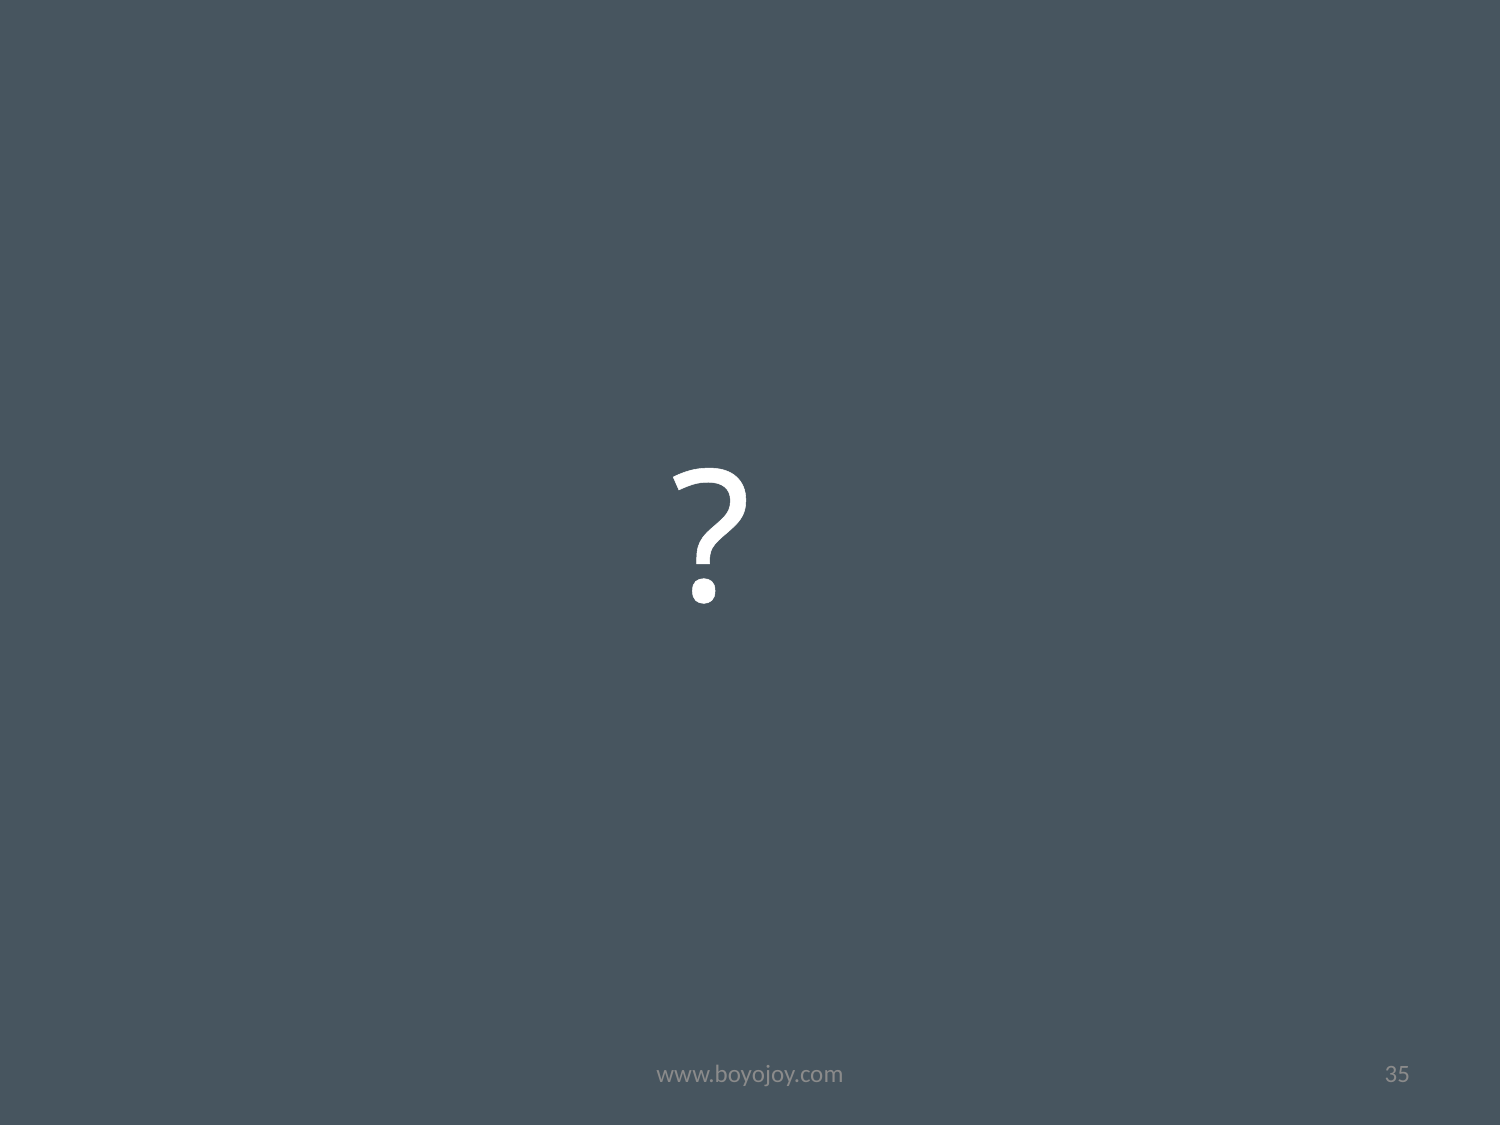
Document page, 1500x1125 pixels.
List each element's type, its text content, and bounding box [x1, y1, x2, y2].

text_box ? [656, 410, 786, 645]
slide_number 35 [1074, 1042, 1425, 1103]
footer www.boyojoy.com [512, 1042, 988, 1103]
